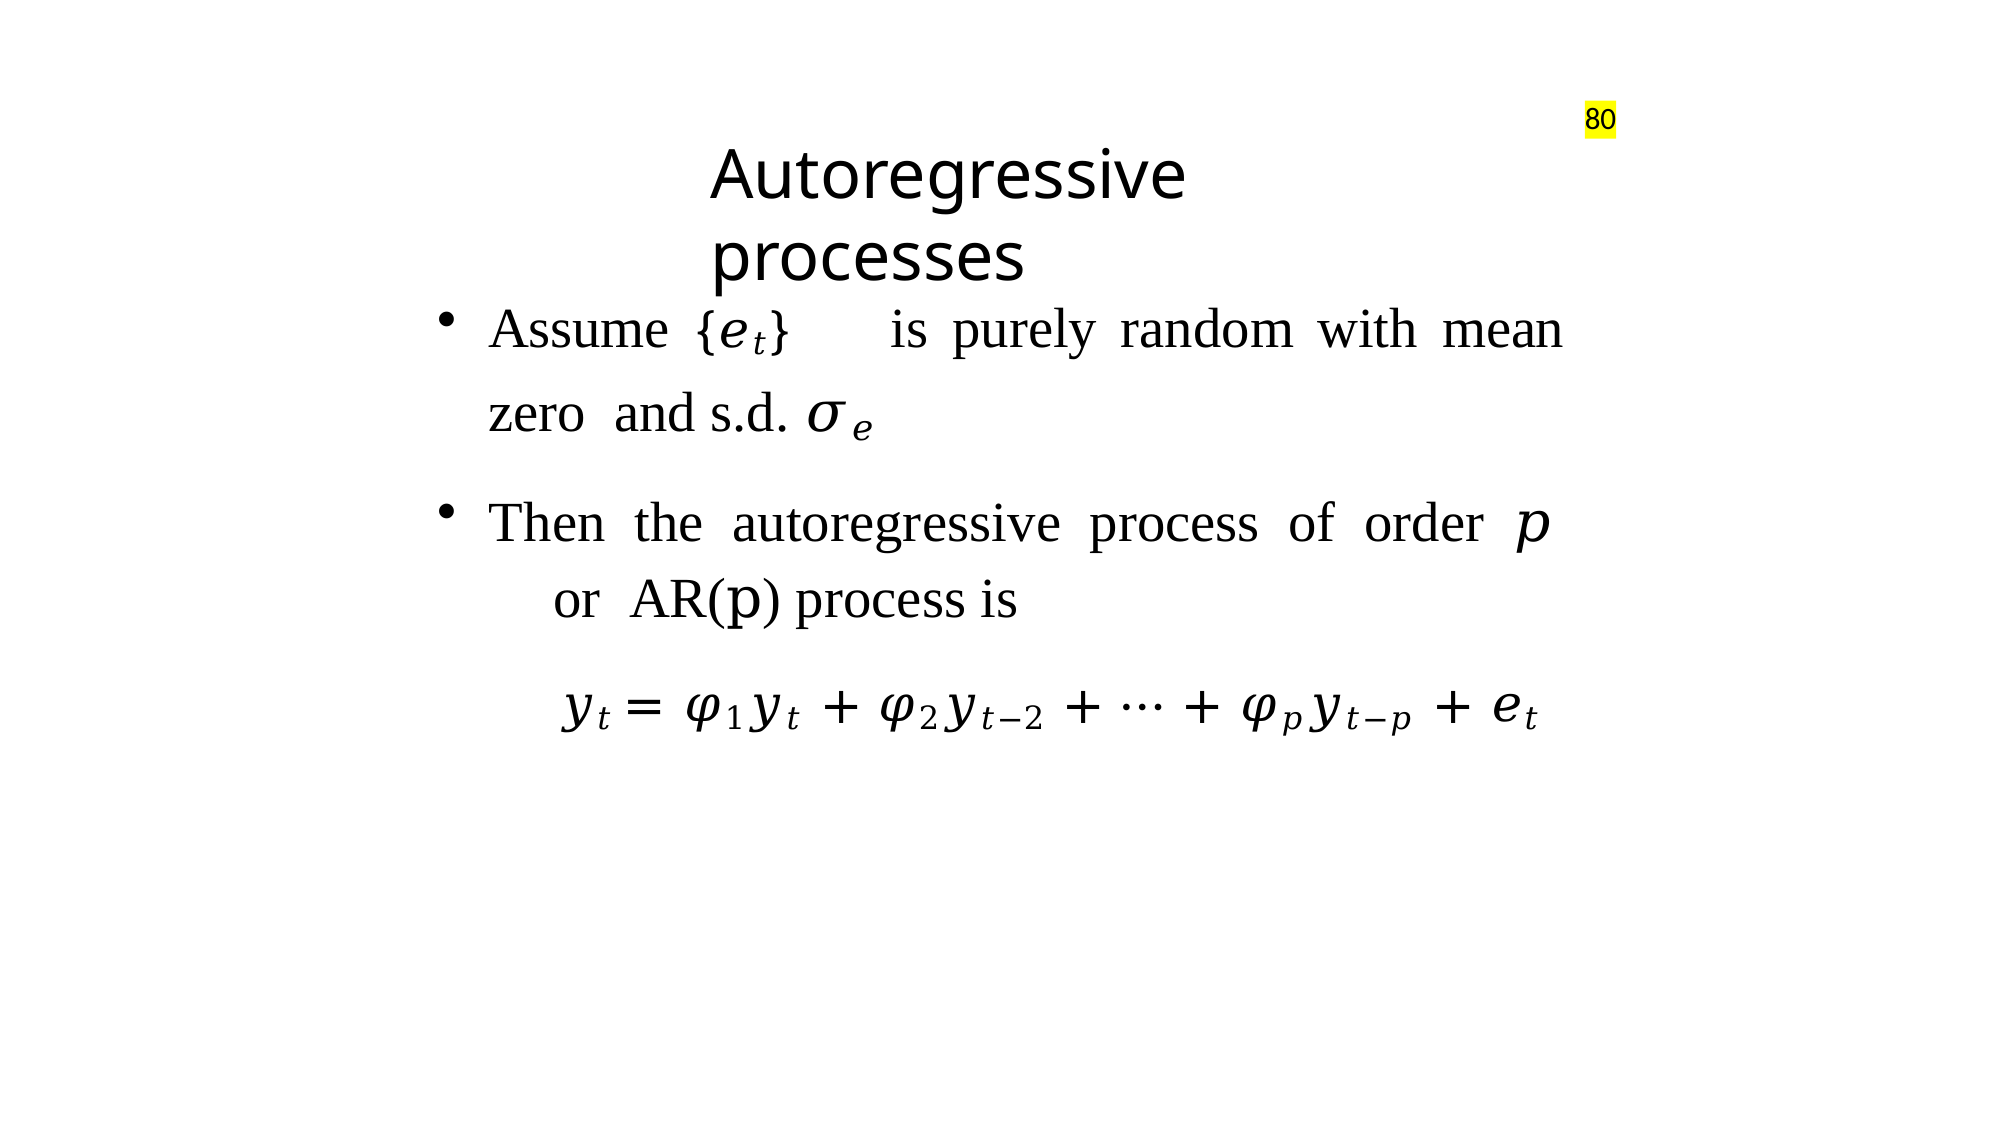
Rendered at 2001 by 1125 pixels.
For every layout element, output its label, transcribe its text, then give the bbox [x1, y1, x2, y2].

title Autoregressive processes [707, 115, 1403, 279]
text_box 80 [1582, 95, 1620, 137]
text_box Assume {𝑒𝑡} is purely random with mean zero and s.d. 𝜎𝑒 Then the autoregressive process of order 𝑝 or AR(p) process is 𝑦𝑡 = 𝜑1𝑦𝑡 + 𝜑2𝑦𝑡−2 + ⋯ + 𝜑𝑝𝑦𝑡−𝑝 + 𝑒𝑡 [423, 279, 1634, 736]
